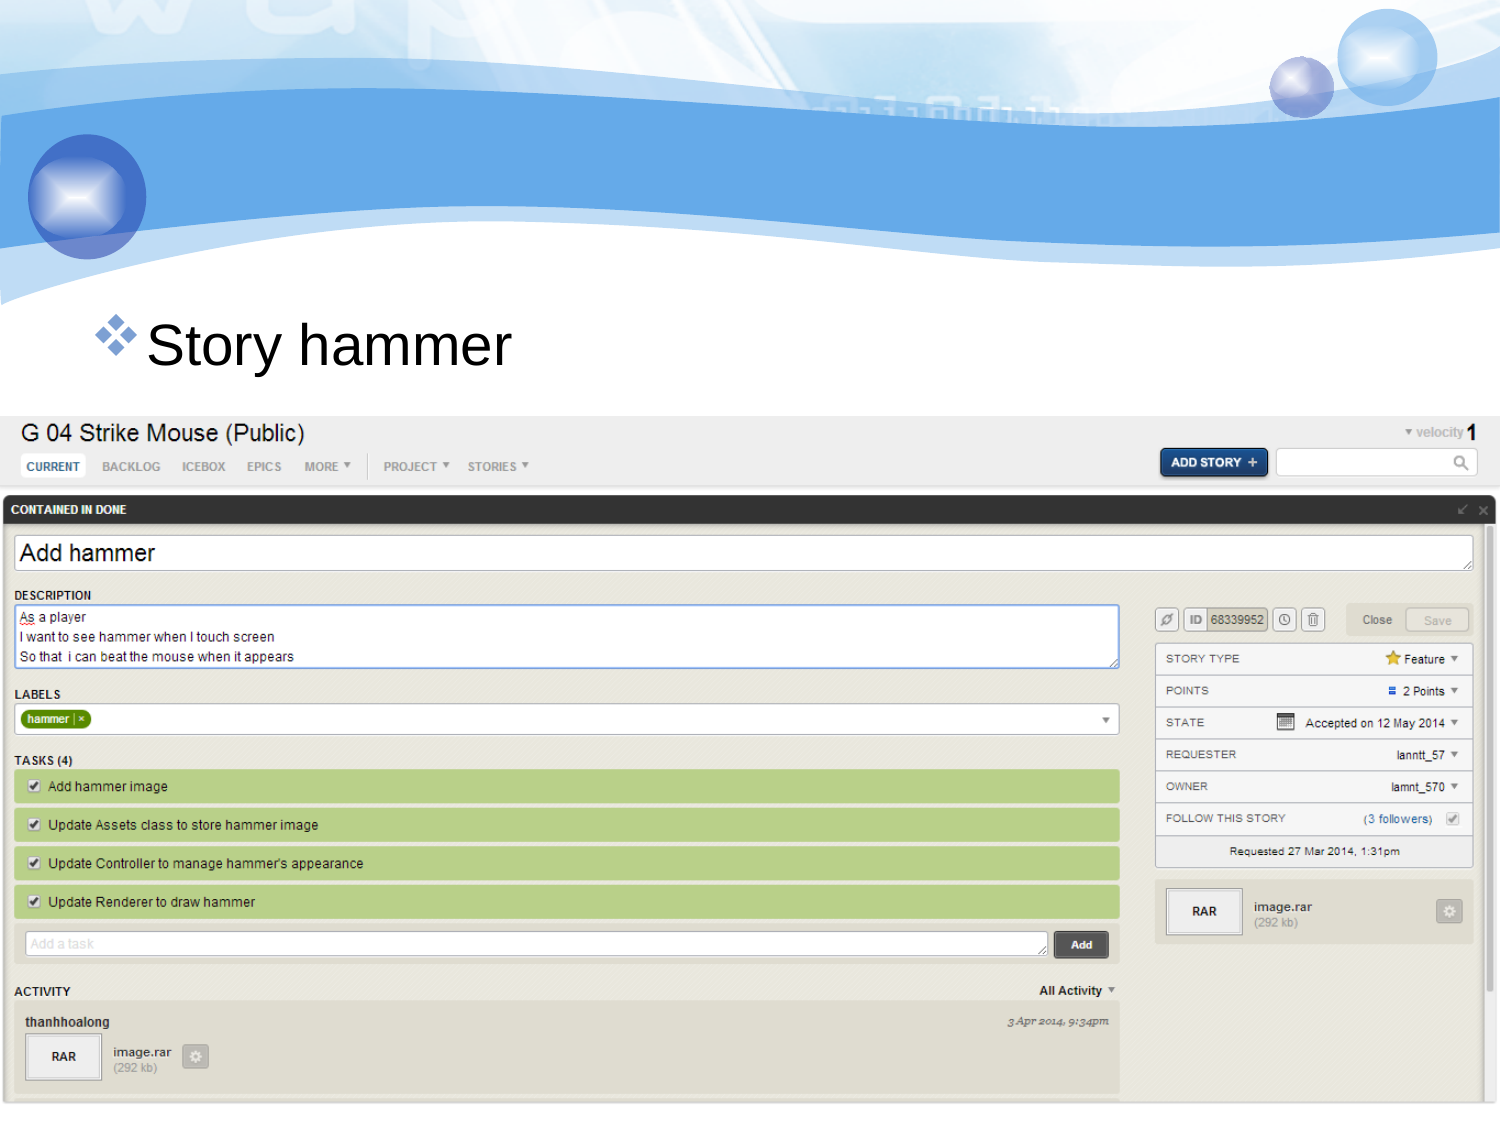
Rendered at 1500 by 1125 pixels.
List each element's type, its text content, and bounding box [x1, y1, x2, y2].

picture [0, 0, 1500, 113]
list Story hammer [74, 299, 1426, 414]
picture [0, 416, 1500, 1106]
